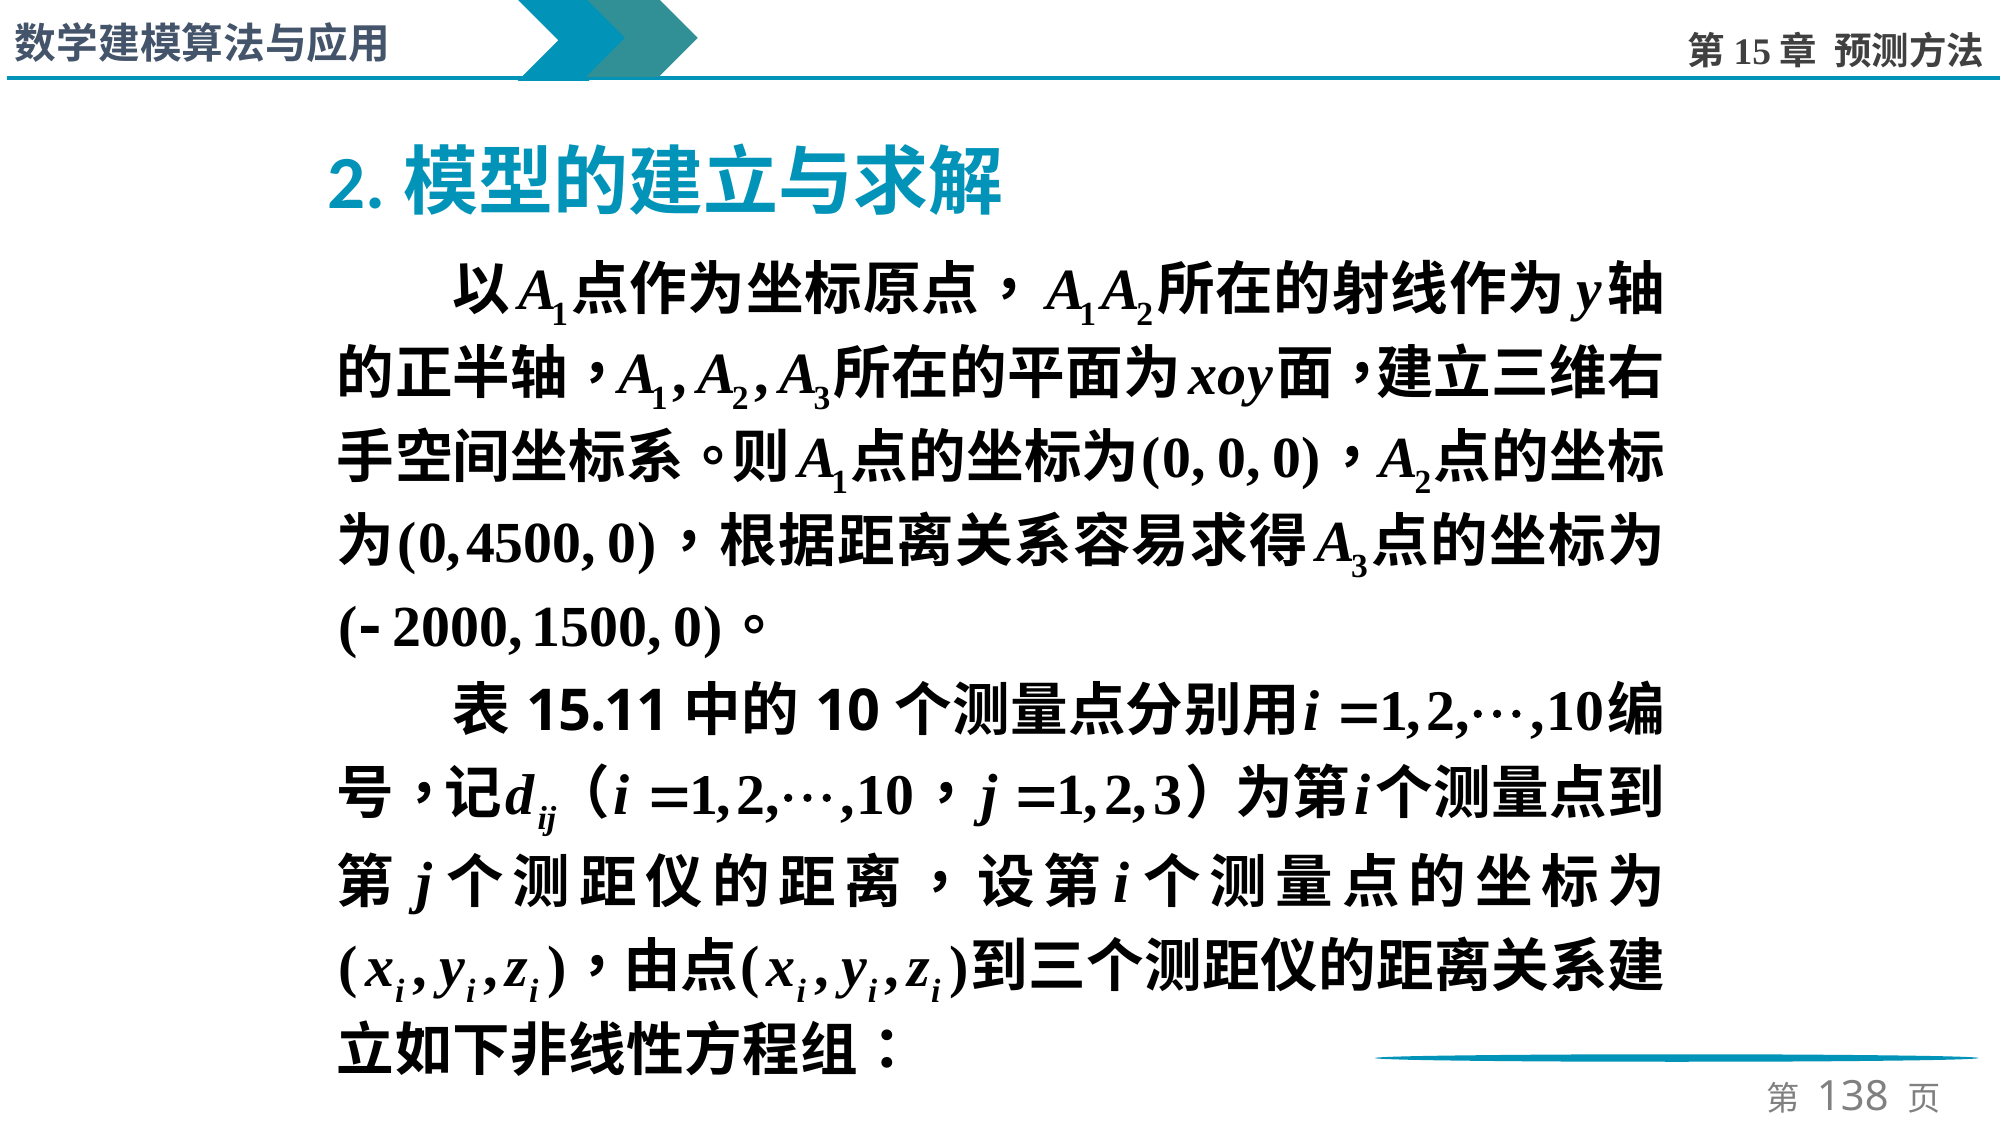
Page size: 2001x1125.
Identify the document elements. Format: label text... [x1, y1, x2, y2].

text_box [336, 250, 1663, 1096]
text_box 2.模型的建立与求解 [313, 126, 1350, 232]
